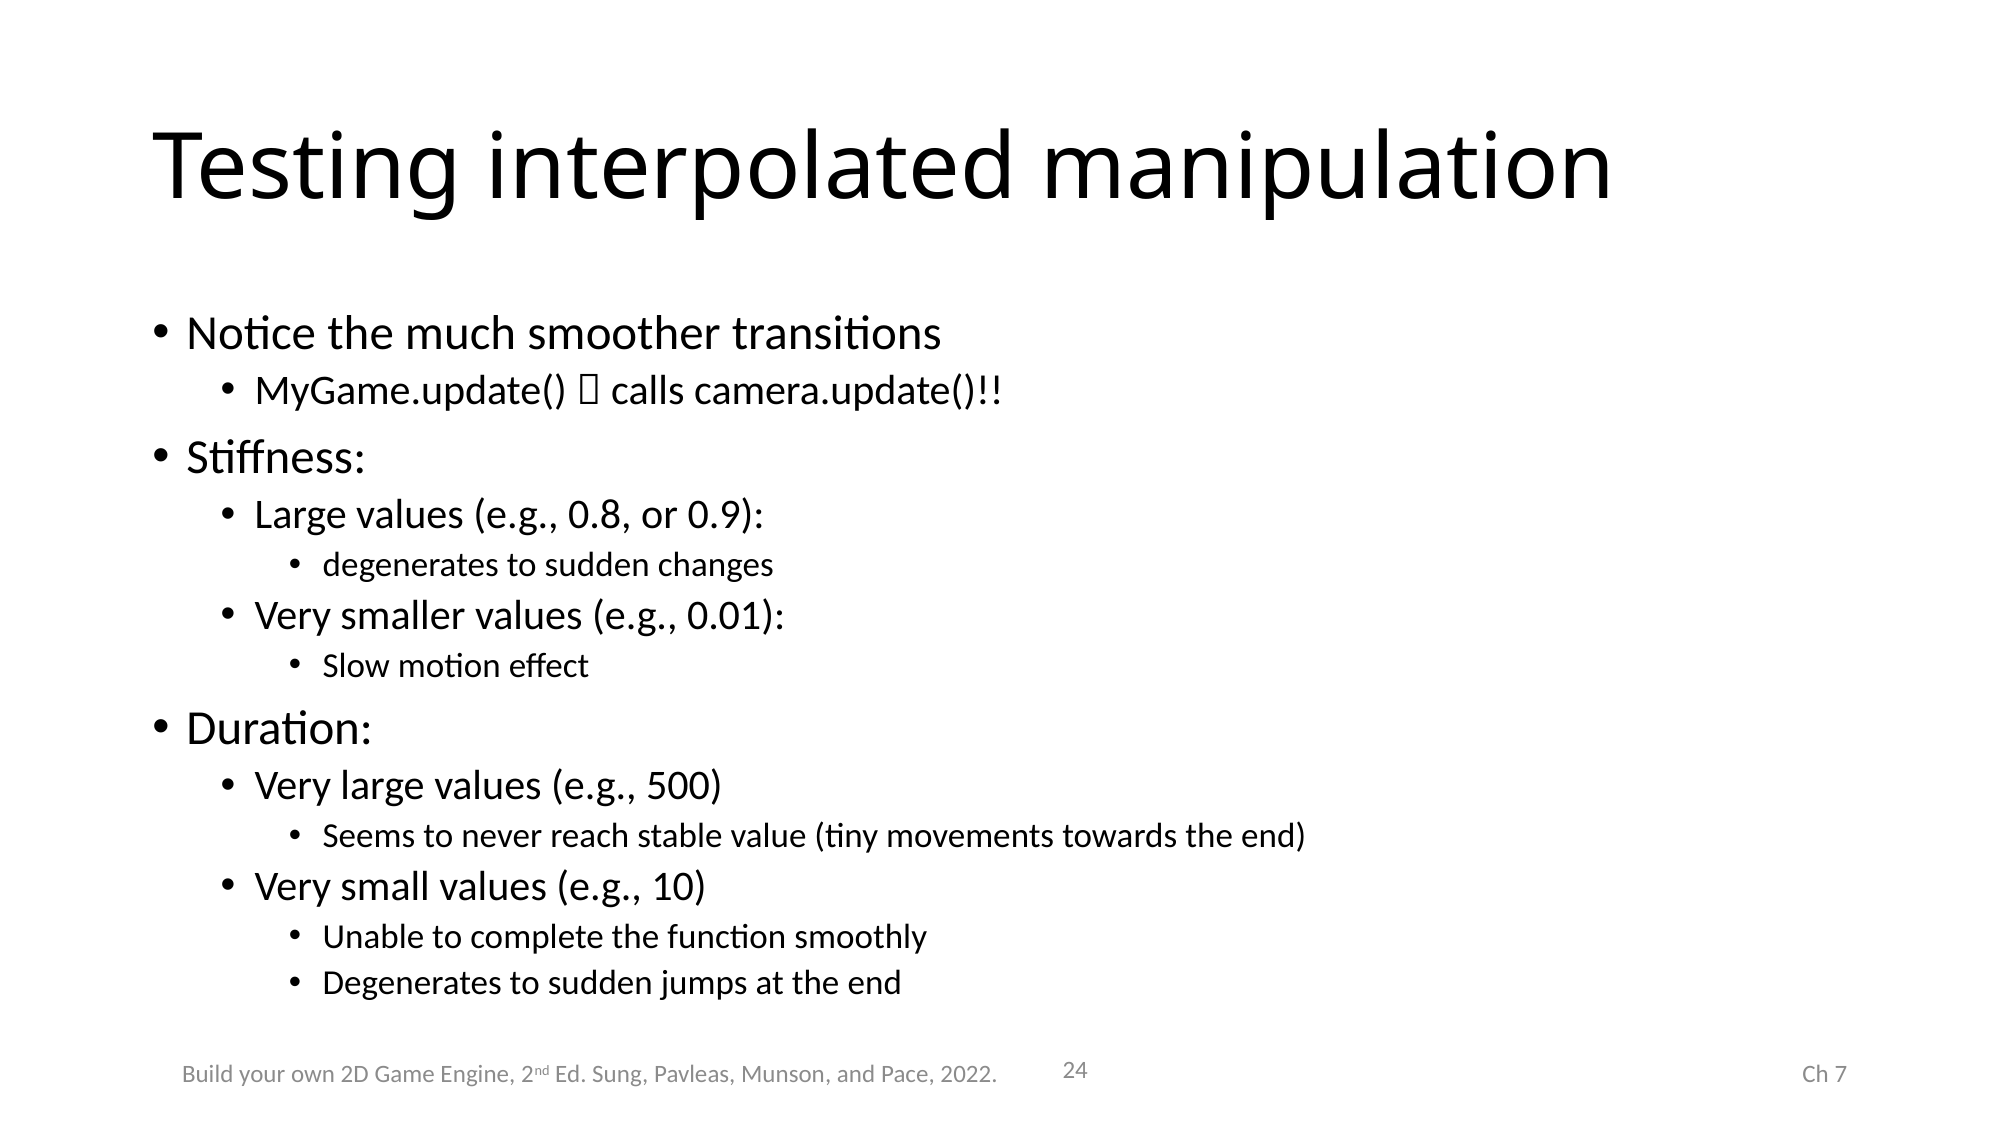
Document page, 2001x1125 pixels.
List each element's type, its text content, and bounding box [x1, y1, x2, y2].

list Notice the much smoother transitions MyGame.update()  calls camera.update()!! Stiffness: Large values (e.g., 0.8, or 0.9): degenerates to sudden changes Very smaller values (e.g., 0.01): Slow motion effect Duration: Very large values (e.g., 500) Seems to never reach stable value (tiny movements towards the end) Very small values (e.g., 10) Unable to complete the function smoothly Degenerates to sudden jumps at the end [137, 299, 1863, 1014]
title Testing interpolated manipulation [137, 59, 1863, 278]
